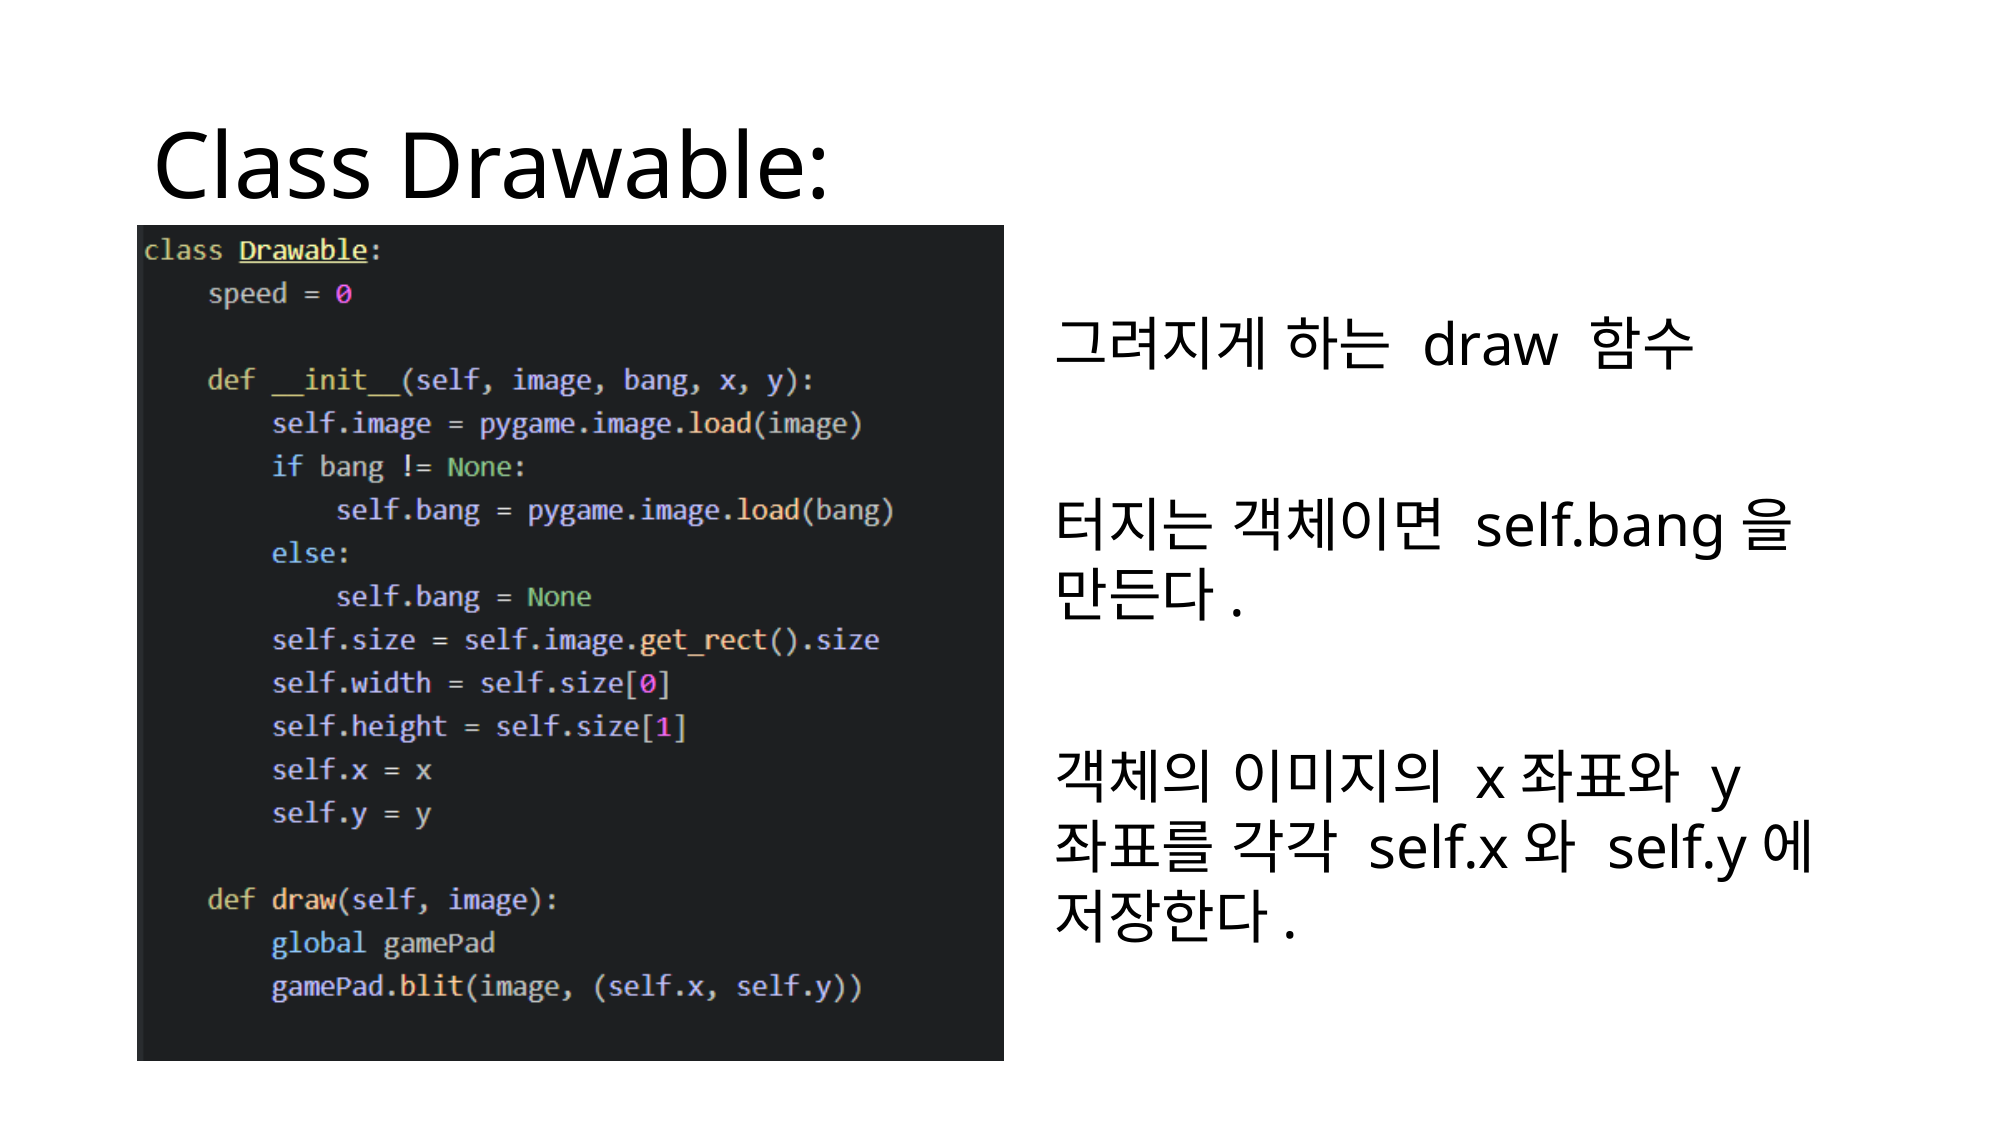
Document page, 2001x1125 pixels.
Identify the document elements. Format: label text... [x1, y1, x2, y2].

list 그려지게 하는 draw 함수 터지는 객체이면 self.bang을 만든다. 객체의 이미지의 x좌표와 y좌표를 각각 self.x와 self.y에 저장한다. [1039, 299, 1863, 1014]
title Class Drawable: [137, 59, 1863, 278]
picture [137, 225, 1004, 1061]
